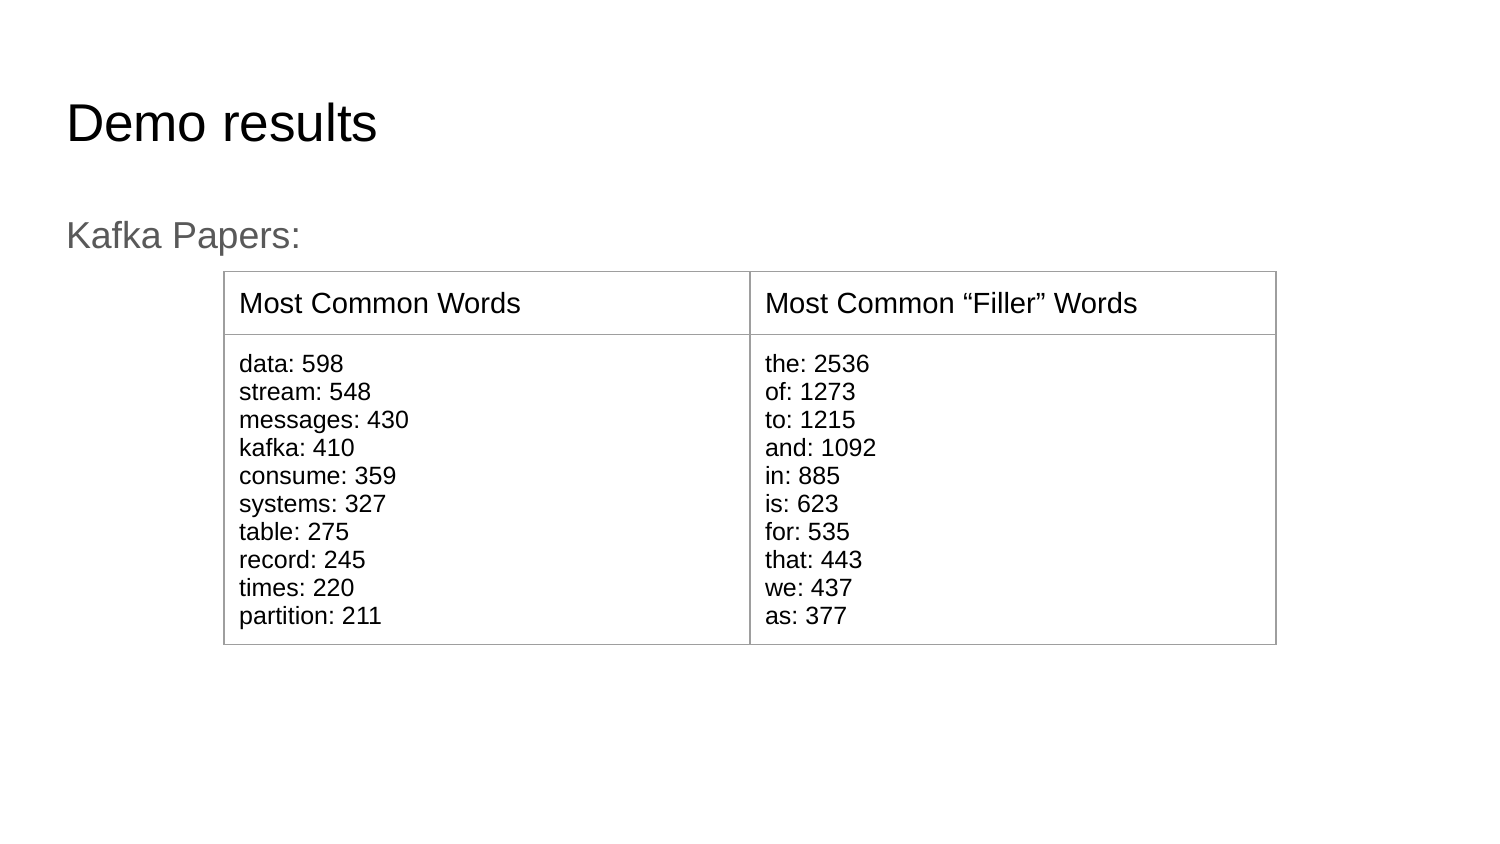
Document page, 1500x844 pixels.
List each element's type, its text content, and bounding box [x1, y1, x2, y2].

title Demo results [51, 72, 1449, 167]
table_header Most Common Words [225, 272, 749, 334]
table_cell the: 2536 of: 1273 to: 1215 and: 1092 in: 885 is: 623 for: 535 that: 443 we: 437 as: 377 [751, 335, 1275, 644]
list Kafka Papers: [51, 189, 1449, 750]
table_header Most Common “Filler” Words [751, 272, 1275, 334]
table_cell data: 598 stream: 548 messages: 430 kafka: 410 consume: 359 systems: 327 table: 275 record: 245 times: 220 partition: 211 [225, 335, 749, 644]
